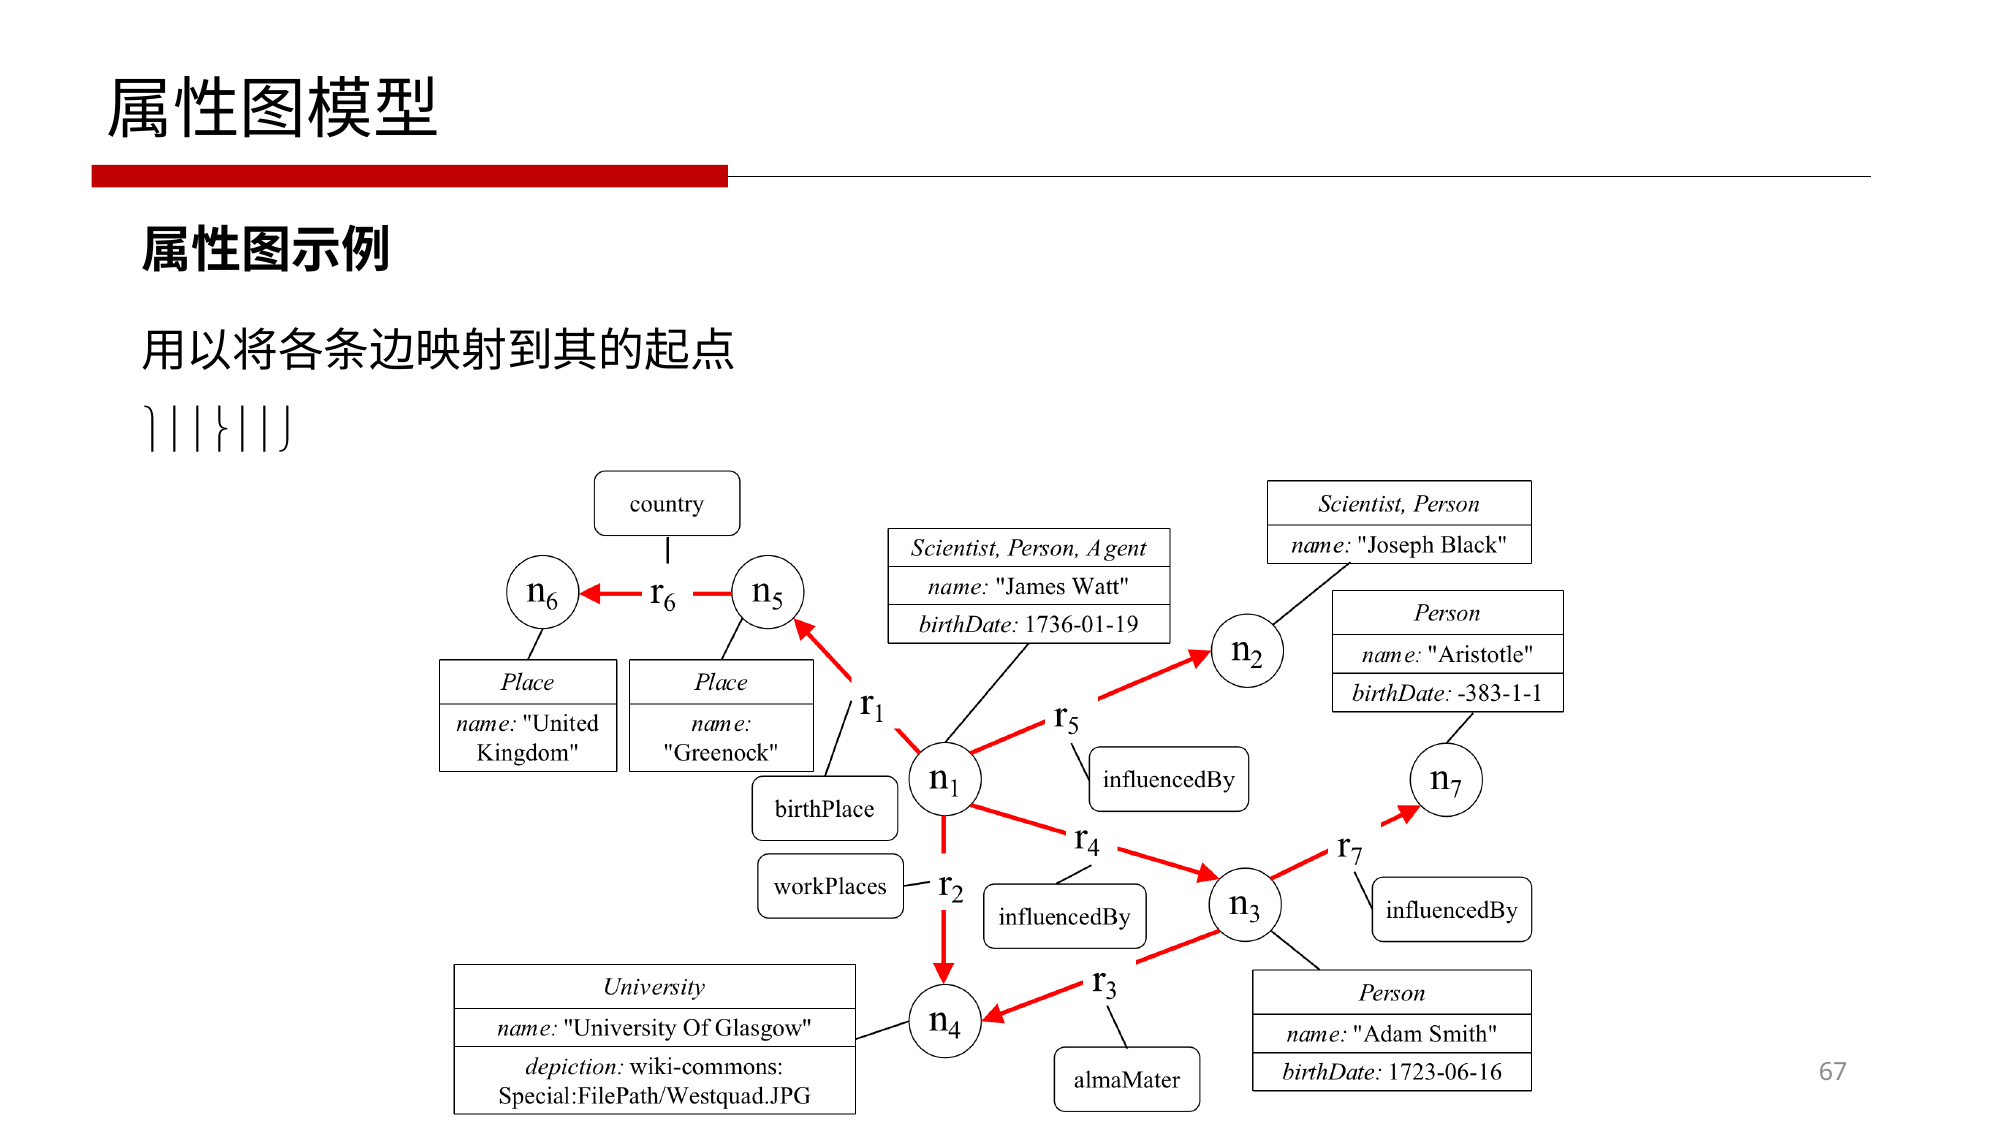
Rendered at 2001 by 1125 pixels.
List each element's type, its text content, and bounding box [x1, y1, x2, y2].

text_box [91, 177, 729, 188]
text_box 属性图模型 [91, 58, 455, 153]
slide_number 67 [1565, 1042, 1863, 1103]
text_box 属性图示例 [126, 210, 958, 285]
text_box [91, 164, 729, 176]
picture [435, 467, 1565, 1118]
